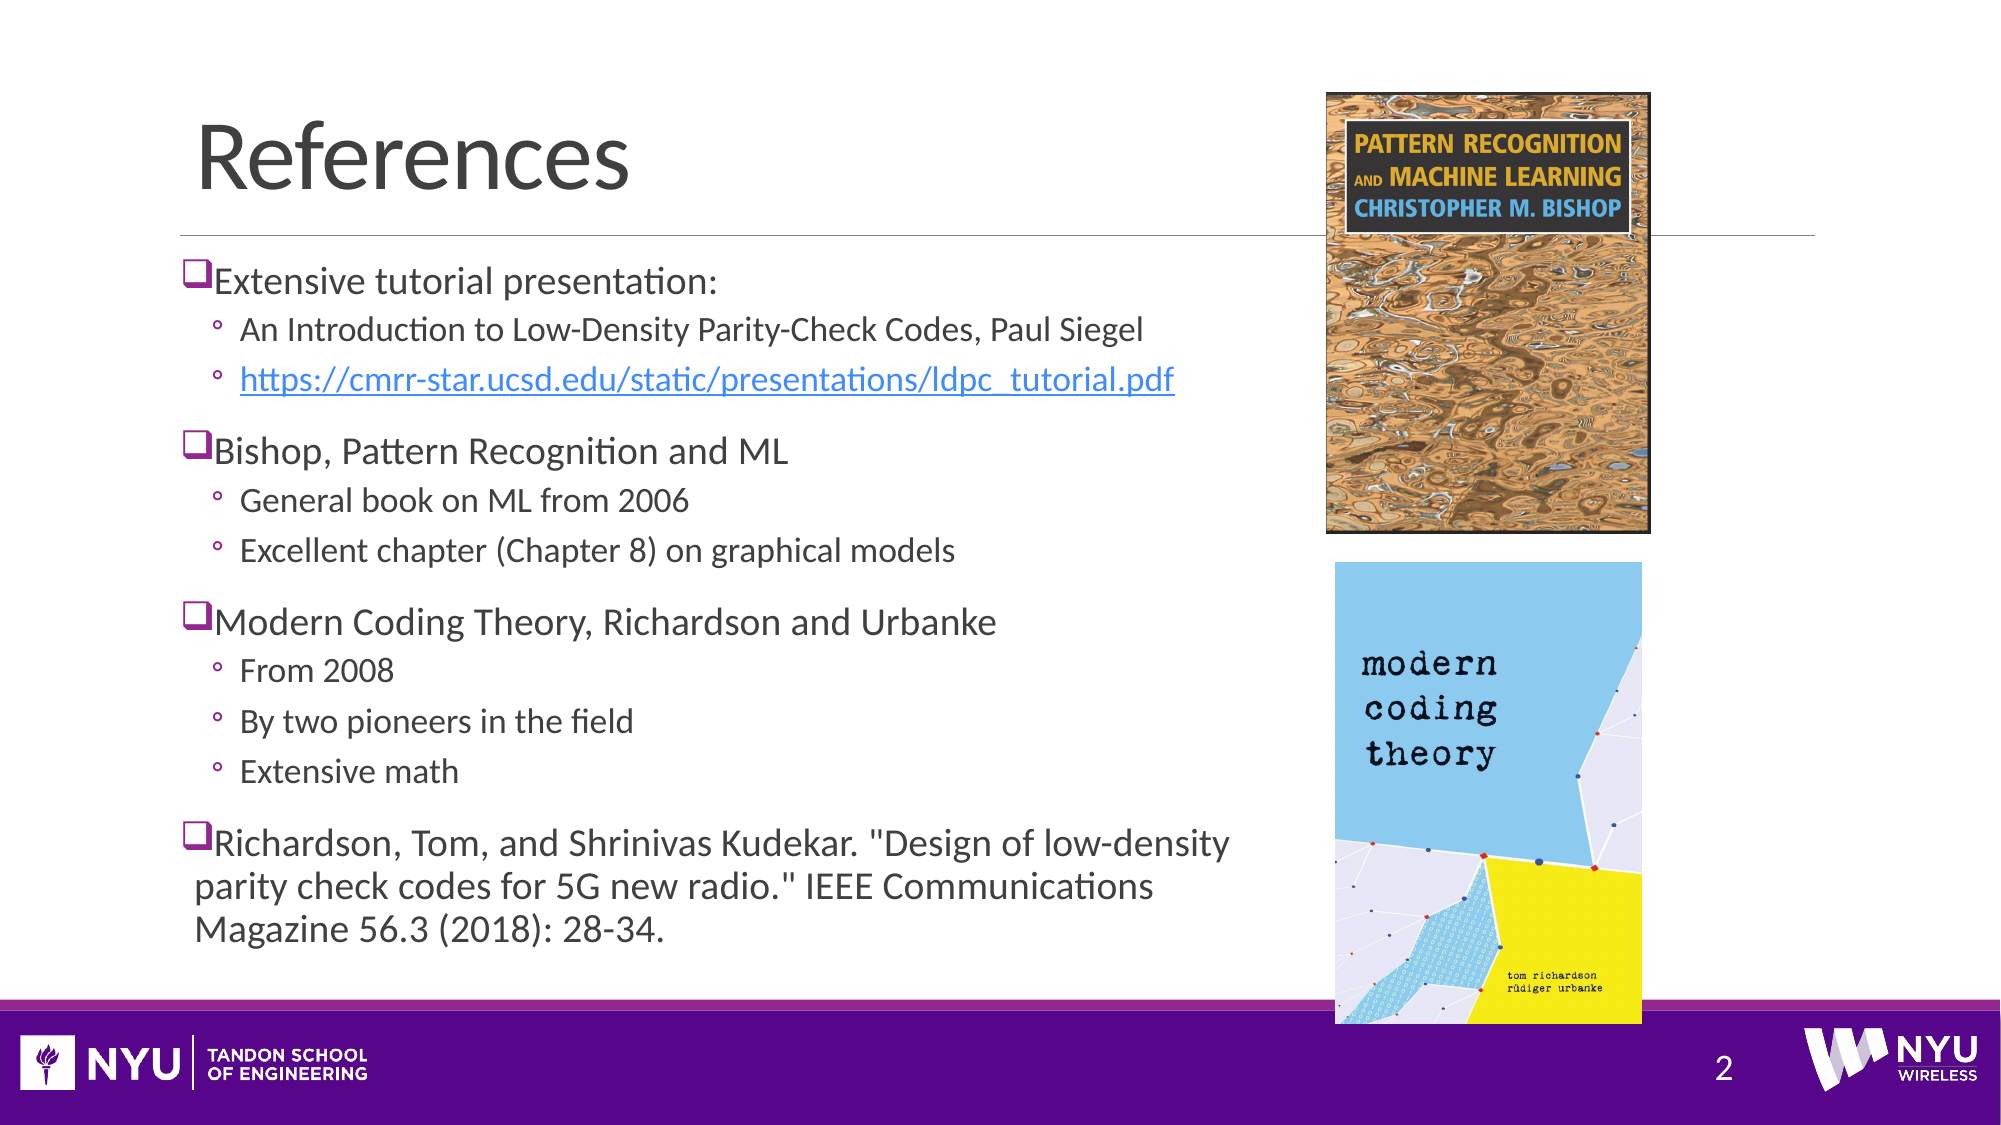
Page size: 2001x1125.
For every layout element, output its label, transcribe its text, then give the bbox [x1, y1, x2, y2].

title References [180, 47, 1830, 218]
list Extensive tutorial presentation: An Introduction to Low-Density Parity-Check Codes, Paul Siegel https://cmrr-star.ucsd.edu/static/presentations/ldpc_tutorial.pdf Bishop, Pattern Recognition and ML General book on ML from 2006 Excellent chapter (Chapter 8) on graphical models Modern Coding Theory, Richardson and Urbanke From 2008 By two pioneers in the field Extensive math Richardson, Tom, and Shrinivas Kudekar. "Design of low-density parity check codes for 5G new radio." IEEE Communications Magazine 56.3 (2018): 28-34. [180, 252, 1264, 963]
slide_number 2 [1533, 1035, 1749, 1096]
picture [1334, 561, 1643, 1024]
picture [1326, 91, 1652, 535]
